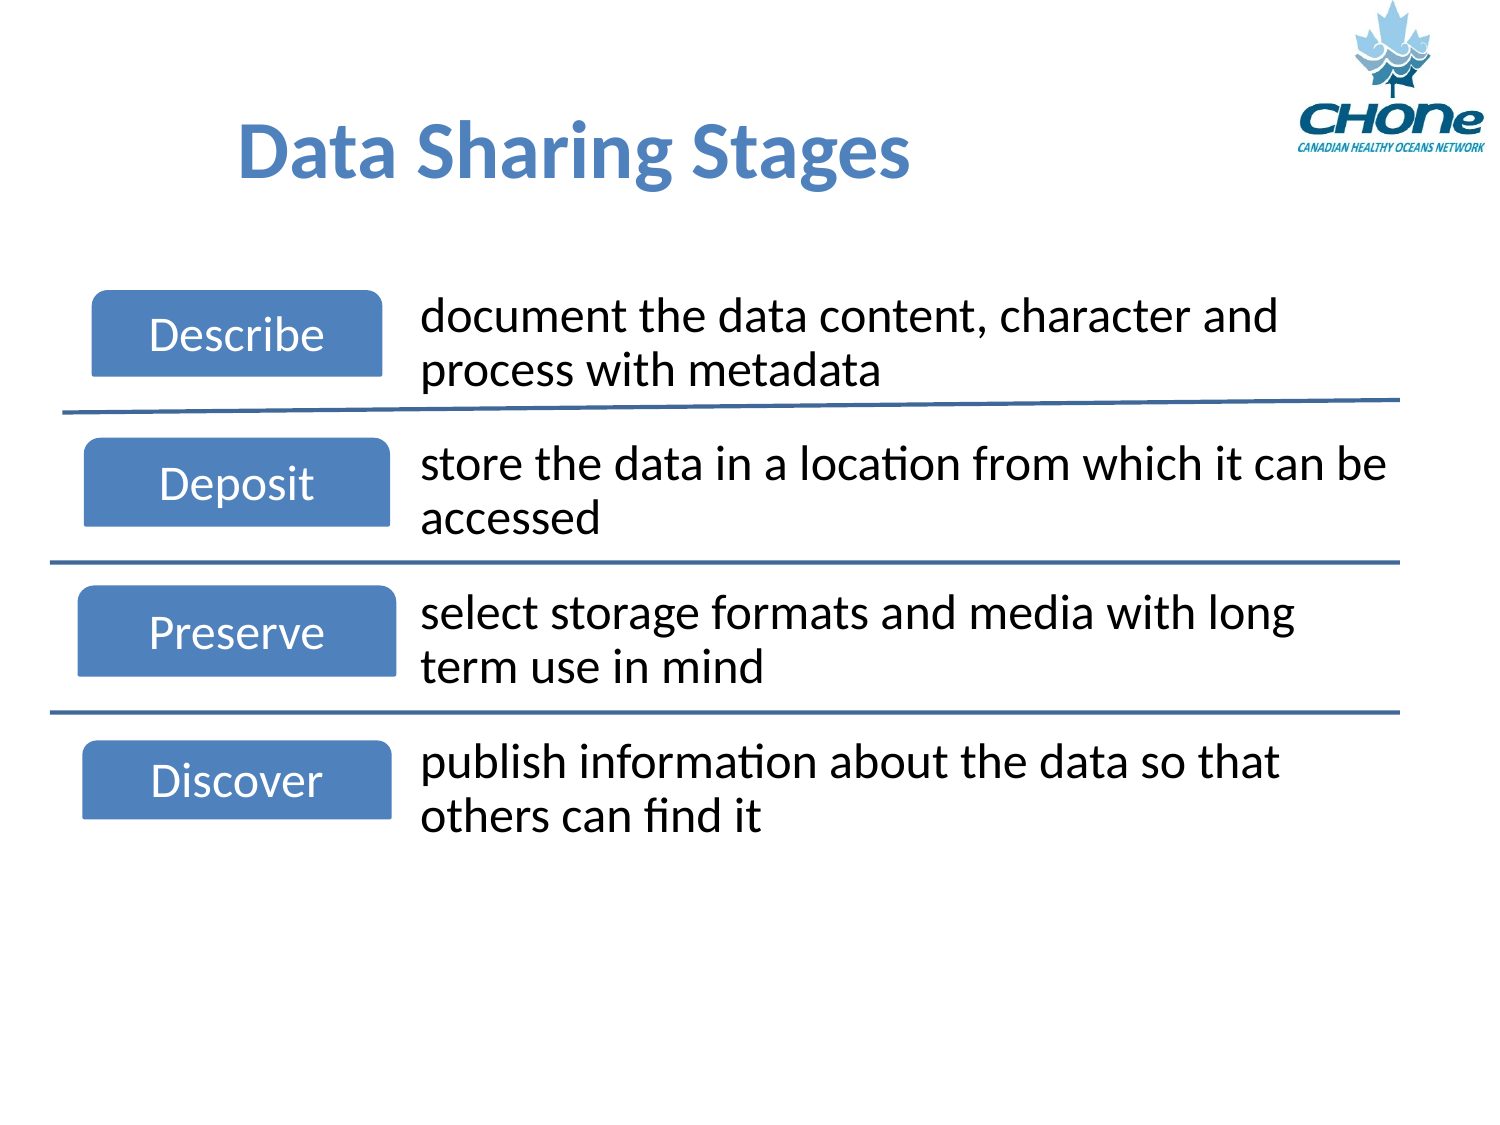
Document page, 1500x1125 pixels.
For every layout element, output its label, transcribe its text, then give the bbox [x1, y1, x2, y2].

list [87, 565, 409, 710]
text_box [412, 708, 1412, 852]
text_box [93, 291, 381, 375]
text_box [412, 559, 1412, 703]
title Data Sharing Stages [0, 87, 1325, 203]
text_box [79, 587, 395, 675]
text_box [49, 560, 409, 565]
text_box [49, 710, 409, 715]
picture [1298, 0, 1485, 153]
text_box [412, 411, 1412, 554]
text_box [62, 407, 409, 415]
list [87, 715, 1399, 878]
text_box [85, 439, 389, 525]
list [87, 161, 1399, 410]
list [87, 412, 409, 560]
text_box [84, 742, 390, 818]
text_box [412, 262, 1412, 405]
